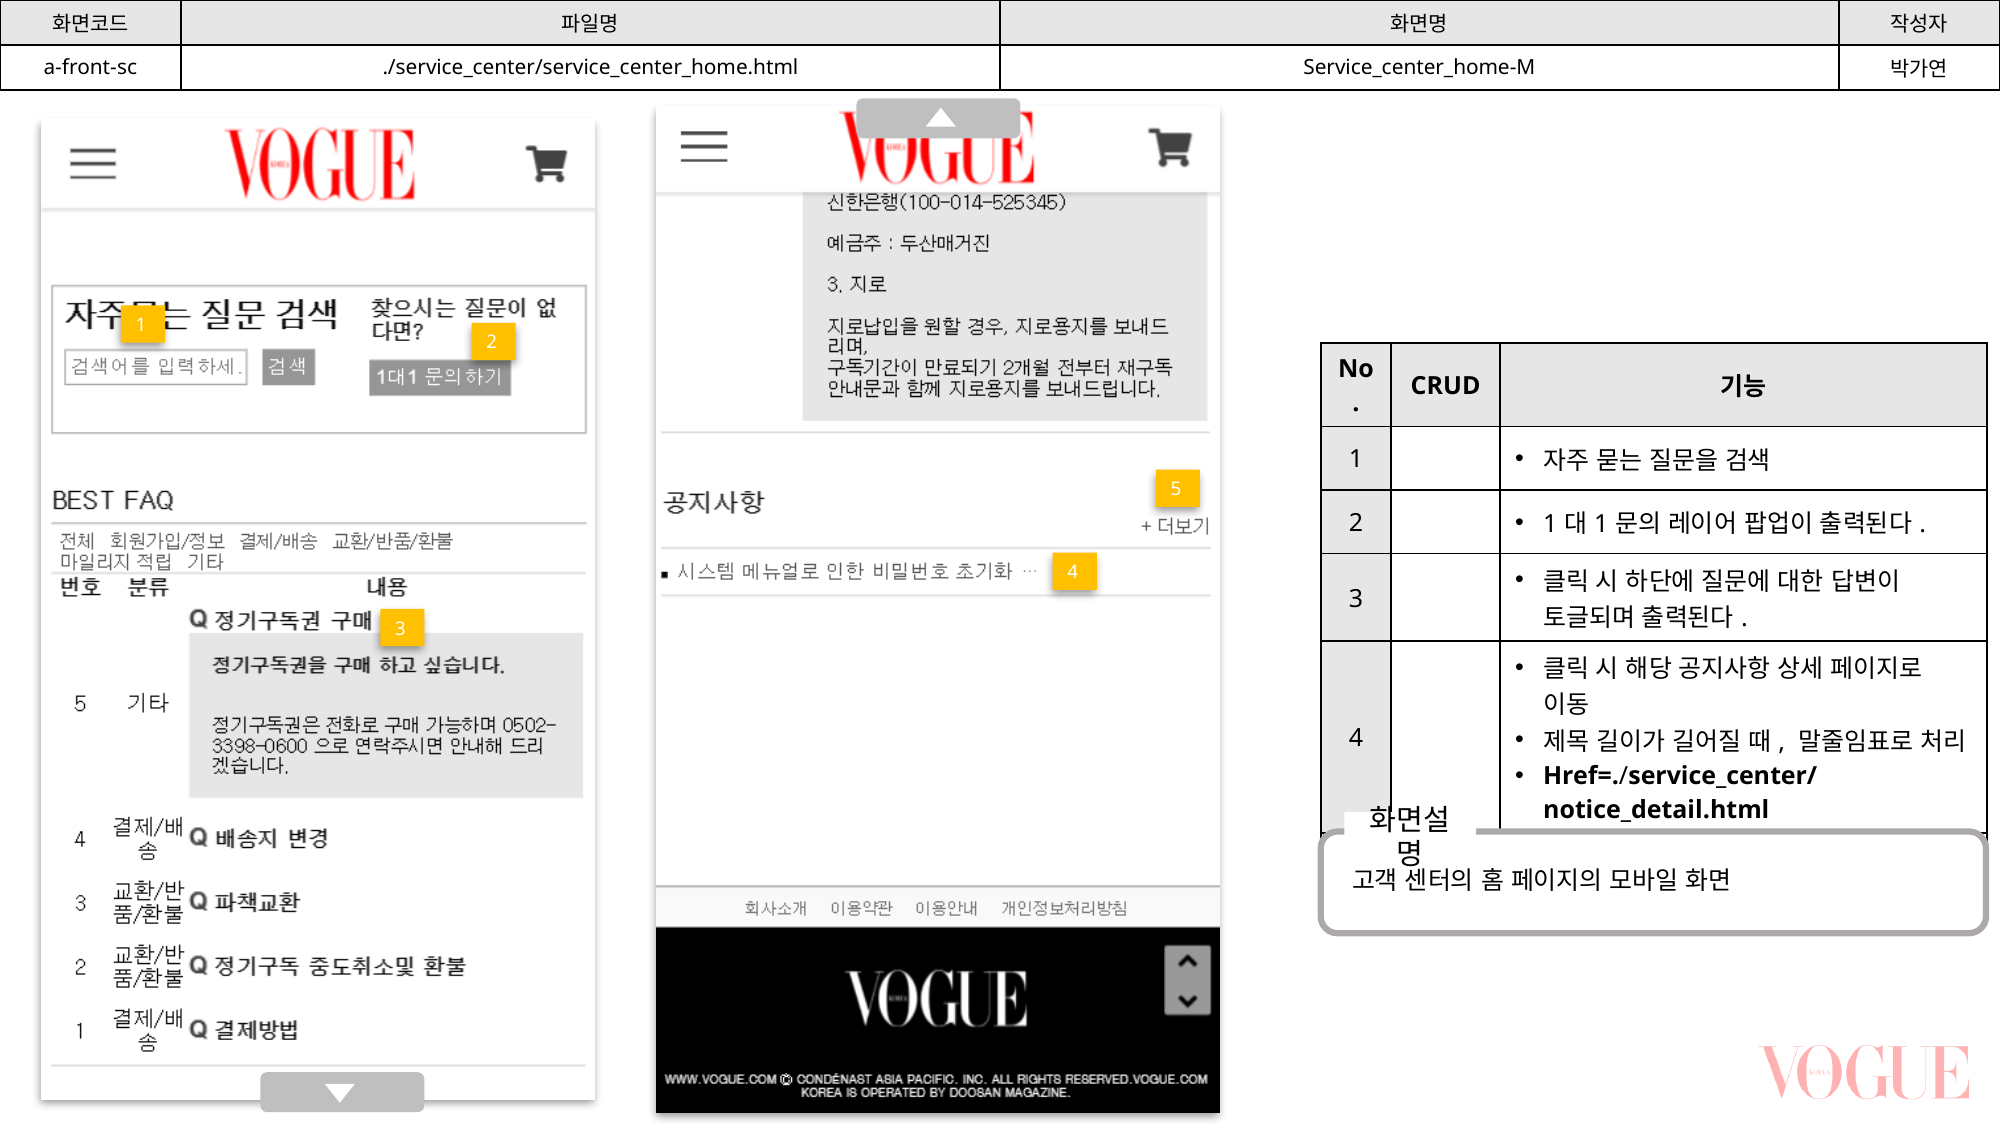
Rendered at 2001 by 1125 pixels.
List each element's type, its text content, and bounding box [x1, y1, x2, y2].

table_cell [1392, 427, 1499, 489]
table_cell [1392, 491, 1499, 553]
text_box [260, 1072, 425, 1113]
text_box [1319, 830, 1988, 935]
picture [41, 118, 595, 1100]
table_cell Service_center_home-M [1001, 46, 1838, 89]
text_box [856, 98, 1021, 139]
table_header No. [1322, 344, 1390, 426]
table_cell 4 [1322, 642, 1390, 832]
picture [1755, 1043, 1971, 1100]
table_cell a-front-sc [1, 46, 180, 89]
table_cell 클릭 시 해당 공지사항 상세 페이지로 이동 제목 길이가 길어질 때, 말줄임표로 처리 Href=./service_center/notice_detail.html [1501, 642, 1986, 832]
text_box 고객 센터의 홈 페이지의 모바일 화면 [1337, 857, 1959, 933]
table_cell 1 [1322, 427, 1390, 489]
table_cell 1대1문의 레이어 팝업이 출력된다. [1501, 491, 1986, 553]
table_cell 박가연 [1840, 46, 1999, 89]
table_header 화면명 [1001, 1, 1838, 44]
table_cell [1392, 642, 1499, 830]
table_header 파일명 [182, 1, 999, 44]
table_cell [1392, 554, 1499, 640]
table_cell 클릭 시 하단에 질문에 대한 답변이 토글되며 출력된다. [1501, 554, 1986, 640]
picture [656, 105, 1220, 1113]
text_box 화면설명 [1343, 811, 1477, 857]
table_header CRUD [1392, 344, 1499, 426]
table_header 기능 [1501, 344, 1986, 426]
table_cell 2 [1322, 491, 1390, 553]
table_cell 3 [1322, 554, 1390, 640]
table_header 작성자 [1840, 1, 1999, 44]
table_cell ./service_center/service_center_home.html [182, 46, 999, 89]
table_header 화면코드 [1, 1, 180, 44]
table_cell 자주 묻는 질문을 검색 [1501, 427, 1986, 489]
